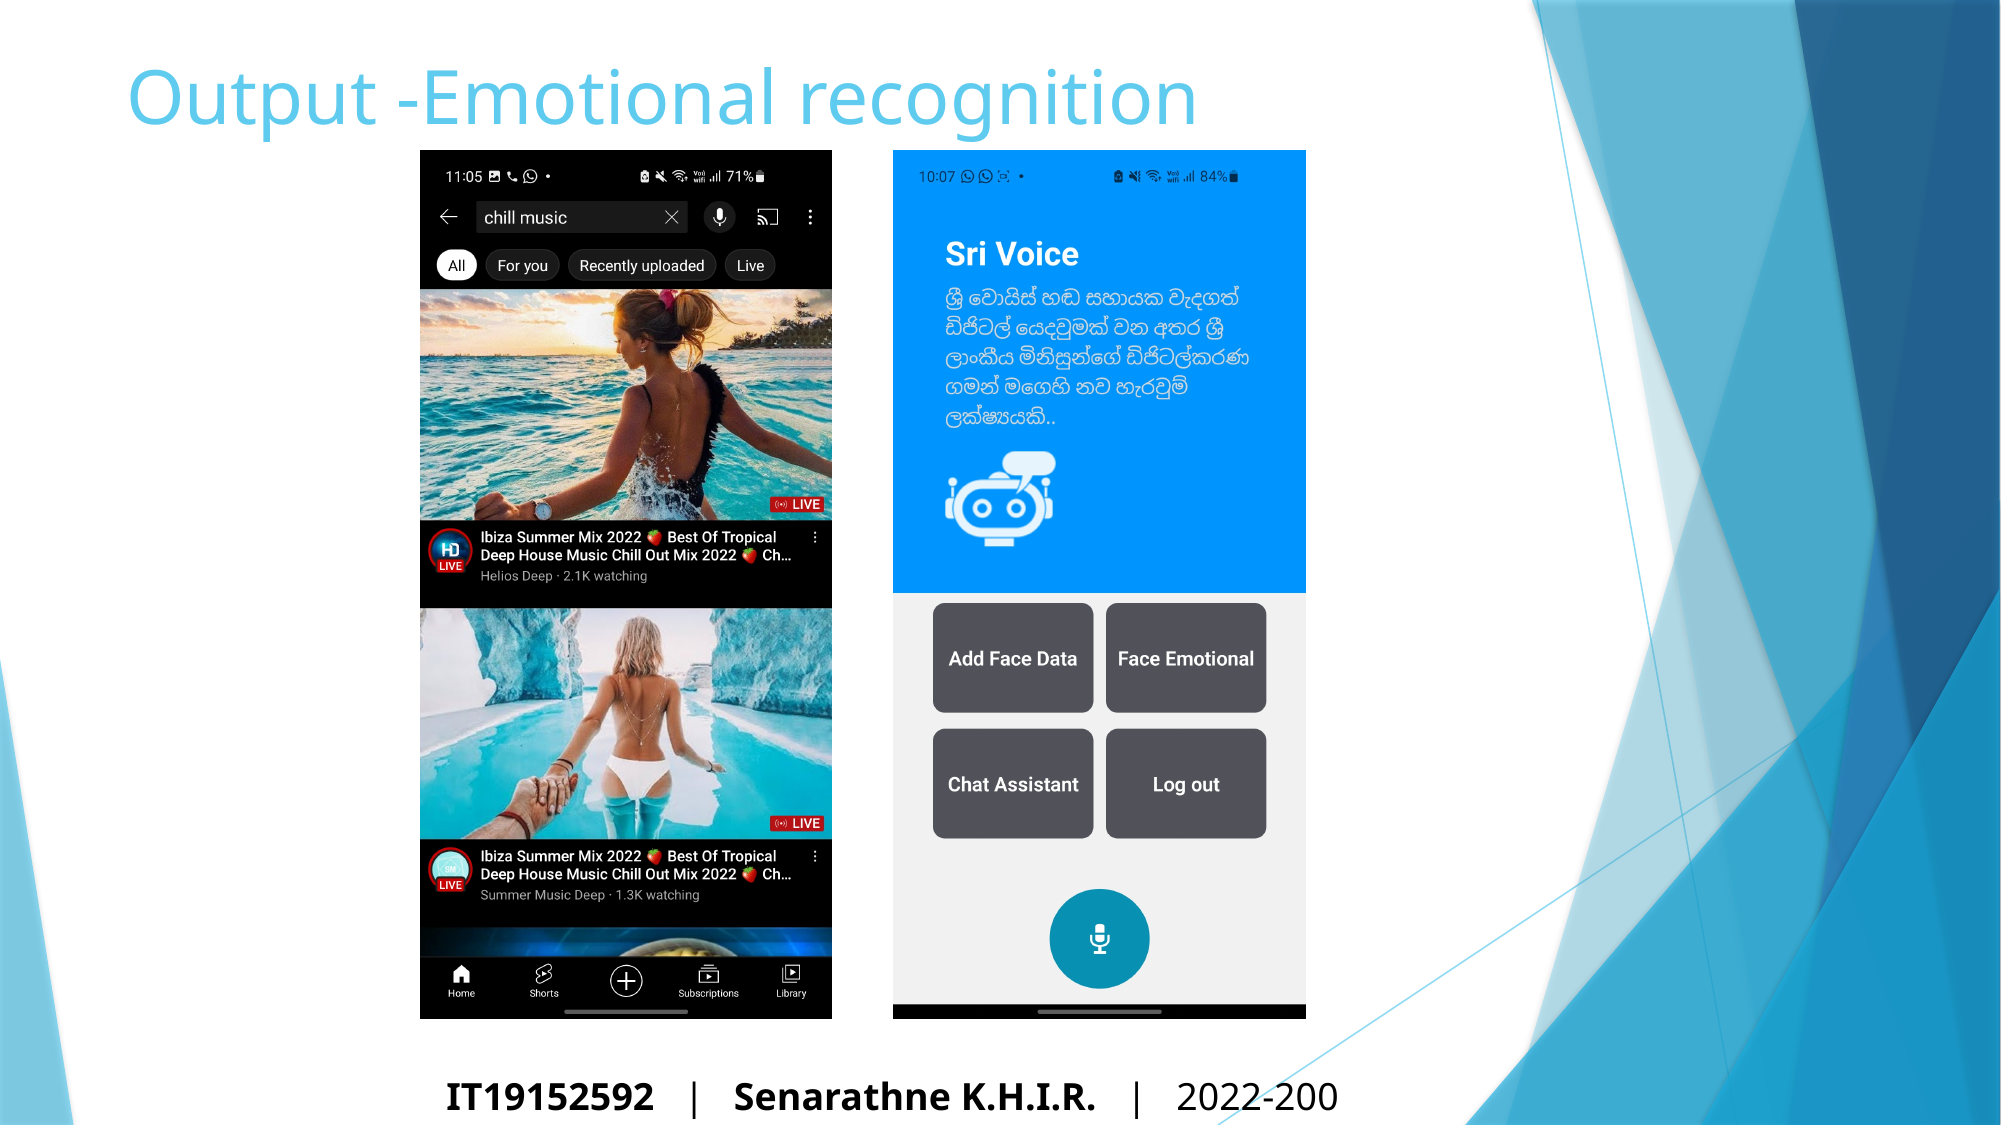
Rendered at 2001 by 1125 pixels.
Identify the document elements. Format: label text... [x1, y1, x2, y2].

title Output -Emotional recognition [111, 41, 1522, 151]
text_box IT19152592 | Senarathne K.H.I.R. | 2022-200 [430, 1063, 1551, 1125]
picture [419, 149, 833, 1020]
picture [893, 149, 1306, 1020]
